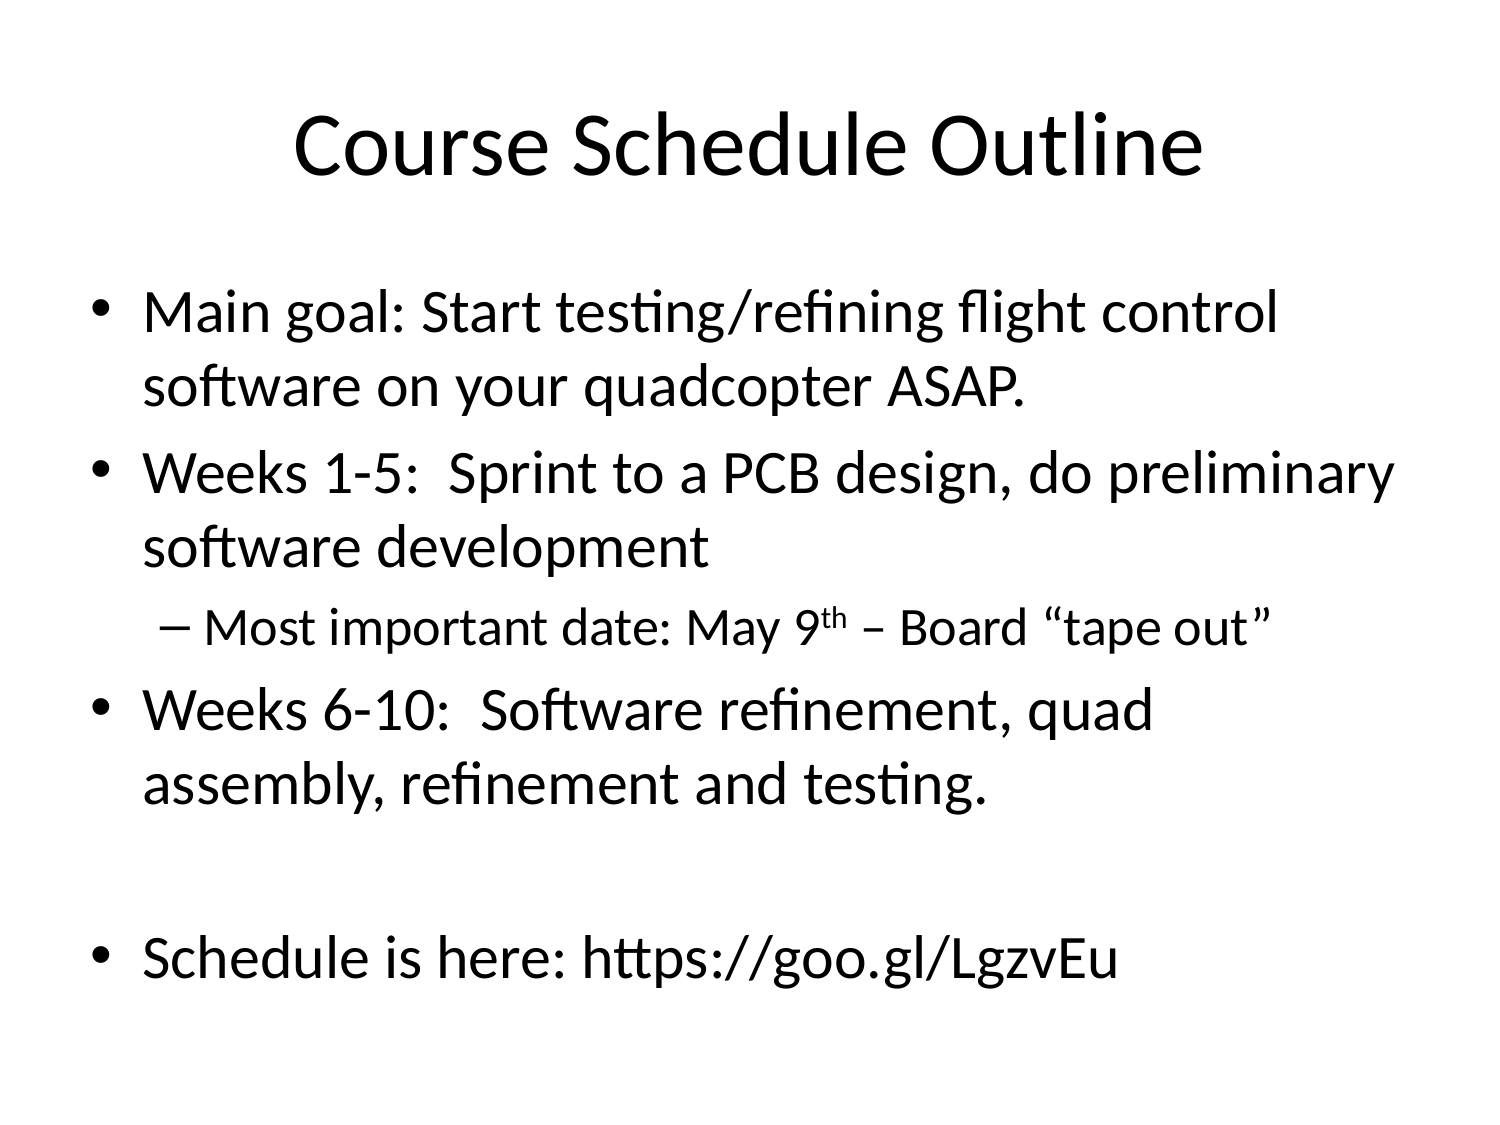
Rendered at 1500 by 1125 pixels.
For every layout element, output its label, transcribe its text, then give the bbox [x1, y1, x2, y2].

title Course Schedule Outline [75, 45, 1425, 233]
list Main goal: Start testing/refining flight control software on your quadcopter ASAP. Weeks 1-5: Sprint to a PCB design, do preliminary software development Most important date: May 9th – Board “tape out” Weeks 6-10: Software refinement, quad assembly, refinement and testing. Schedule is here: https://goo.gl/LgzvEu [75, 262, 1425, 1005]
